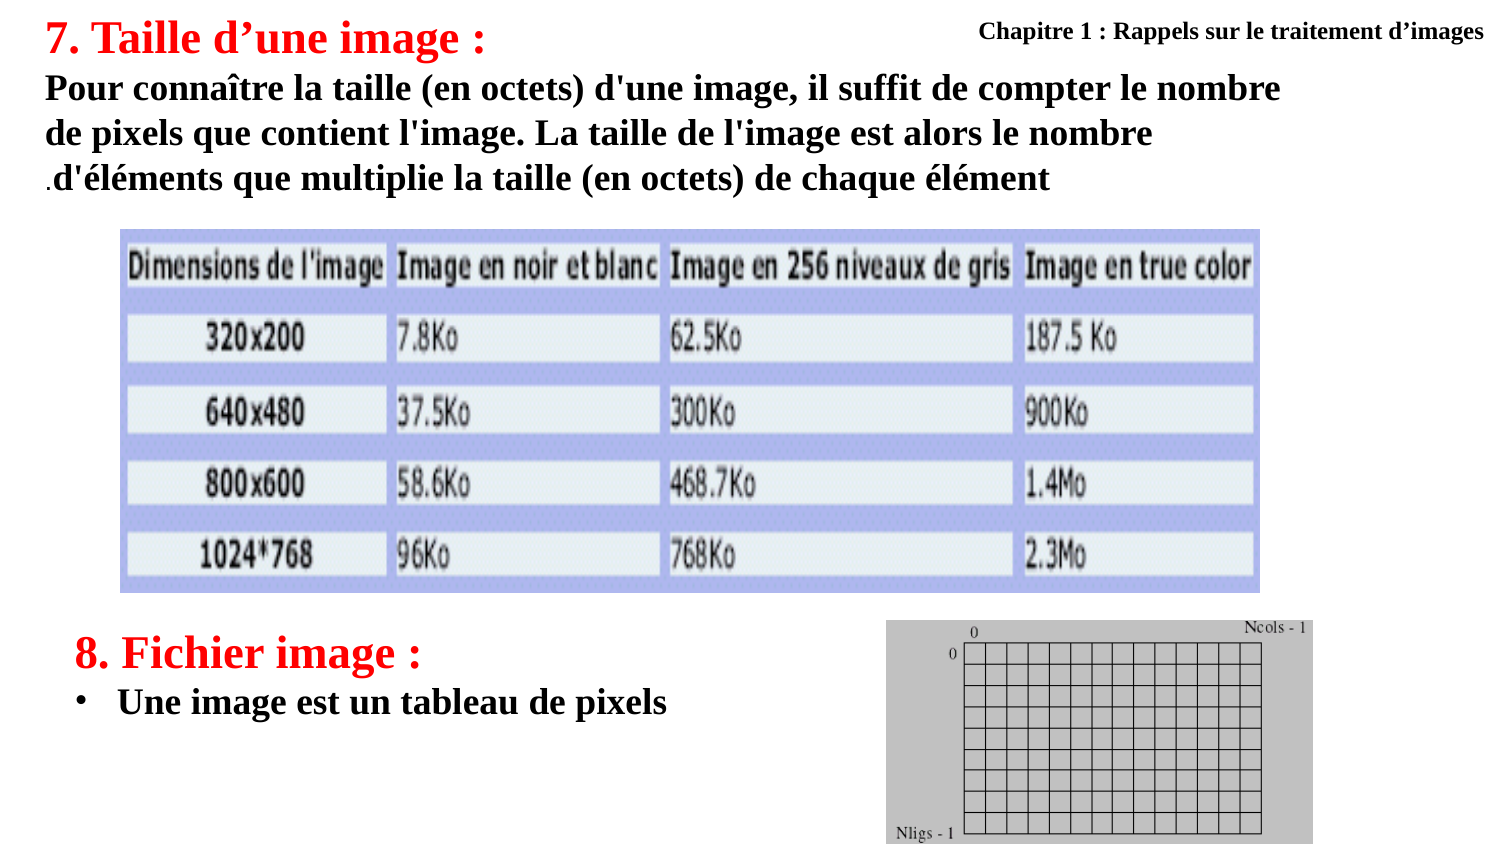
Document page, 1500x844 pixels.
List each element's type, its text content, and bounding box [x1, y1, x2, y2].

text_box 8. Fichier image : Une image est un tableau de pixels [63, 615, 846, 728]
picture [886, 620, 1313, 844]
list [120, 228, 1260, 593]
text_box 7. Taille d’une image : Pour connaître la taille (en octets) d'une image, il suffit de compter le nombre de pixels que contient l'image. La taille de l'image est alors le nombre d'éléments que multiplie la taille (en octets) de chaque élément. [33, 1, 1301, 204]
text_box Chapitre 1 : Rappels sur le traitement d’images [893, 0, 1500, 51]
